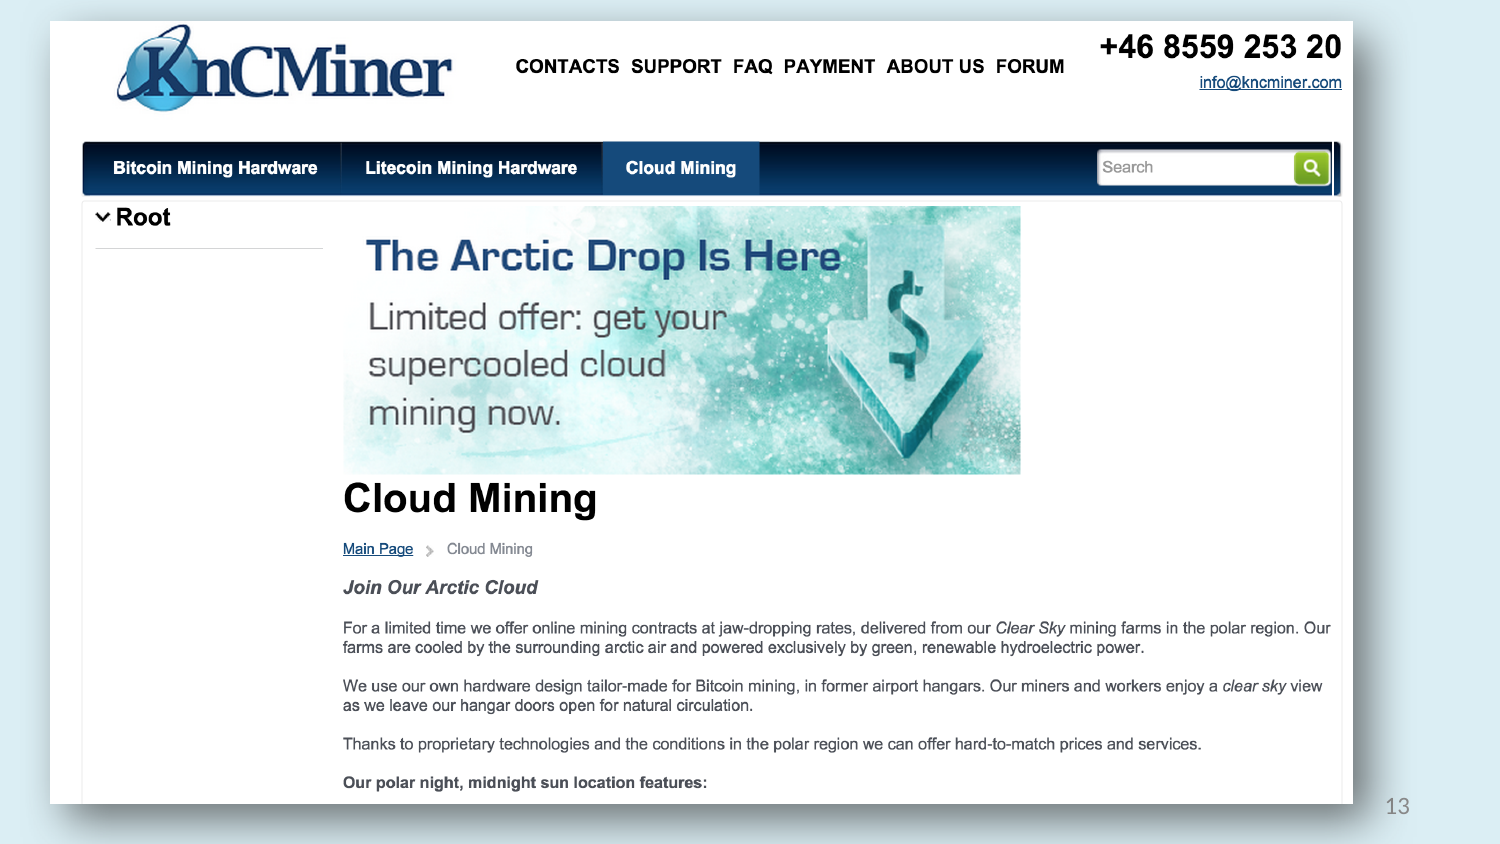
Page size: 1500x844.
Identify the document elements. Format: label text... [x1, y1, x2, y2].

slide_number 12 [1392, 782, 1425, 827]
picture [49, 21, 1353, 805]
